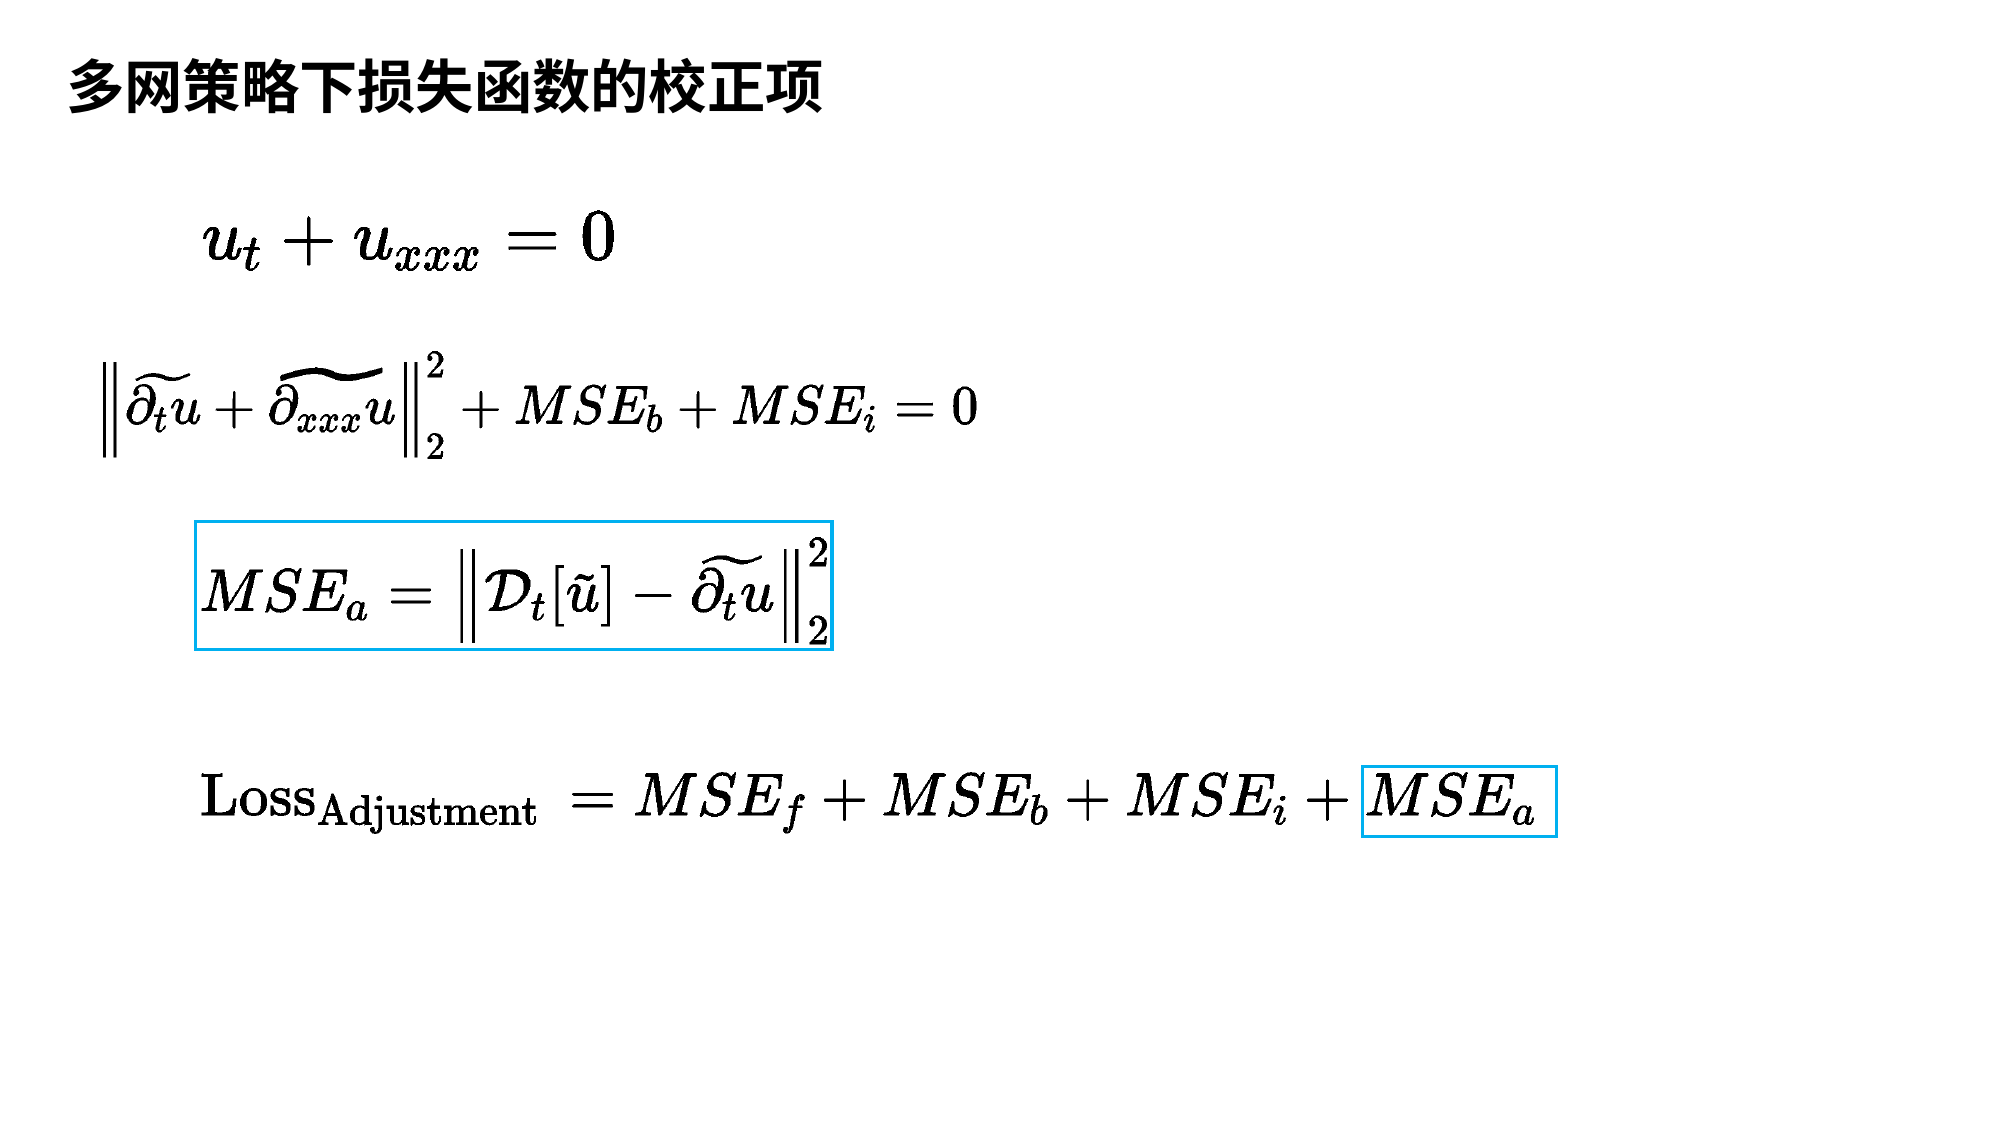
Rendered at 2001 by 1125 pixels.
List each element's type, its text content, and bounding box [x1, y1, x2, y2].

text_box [195, 521, 833, 650]
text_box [195, 766, 1557, 840]
text_box 多网策略下损失函数的校正项 [51, 43, 860, 128]
picture [195, 203, 621, 278]
picture [97, 351, 982, 464]
